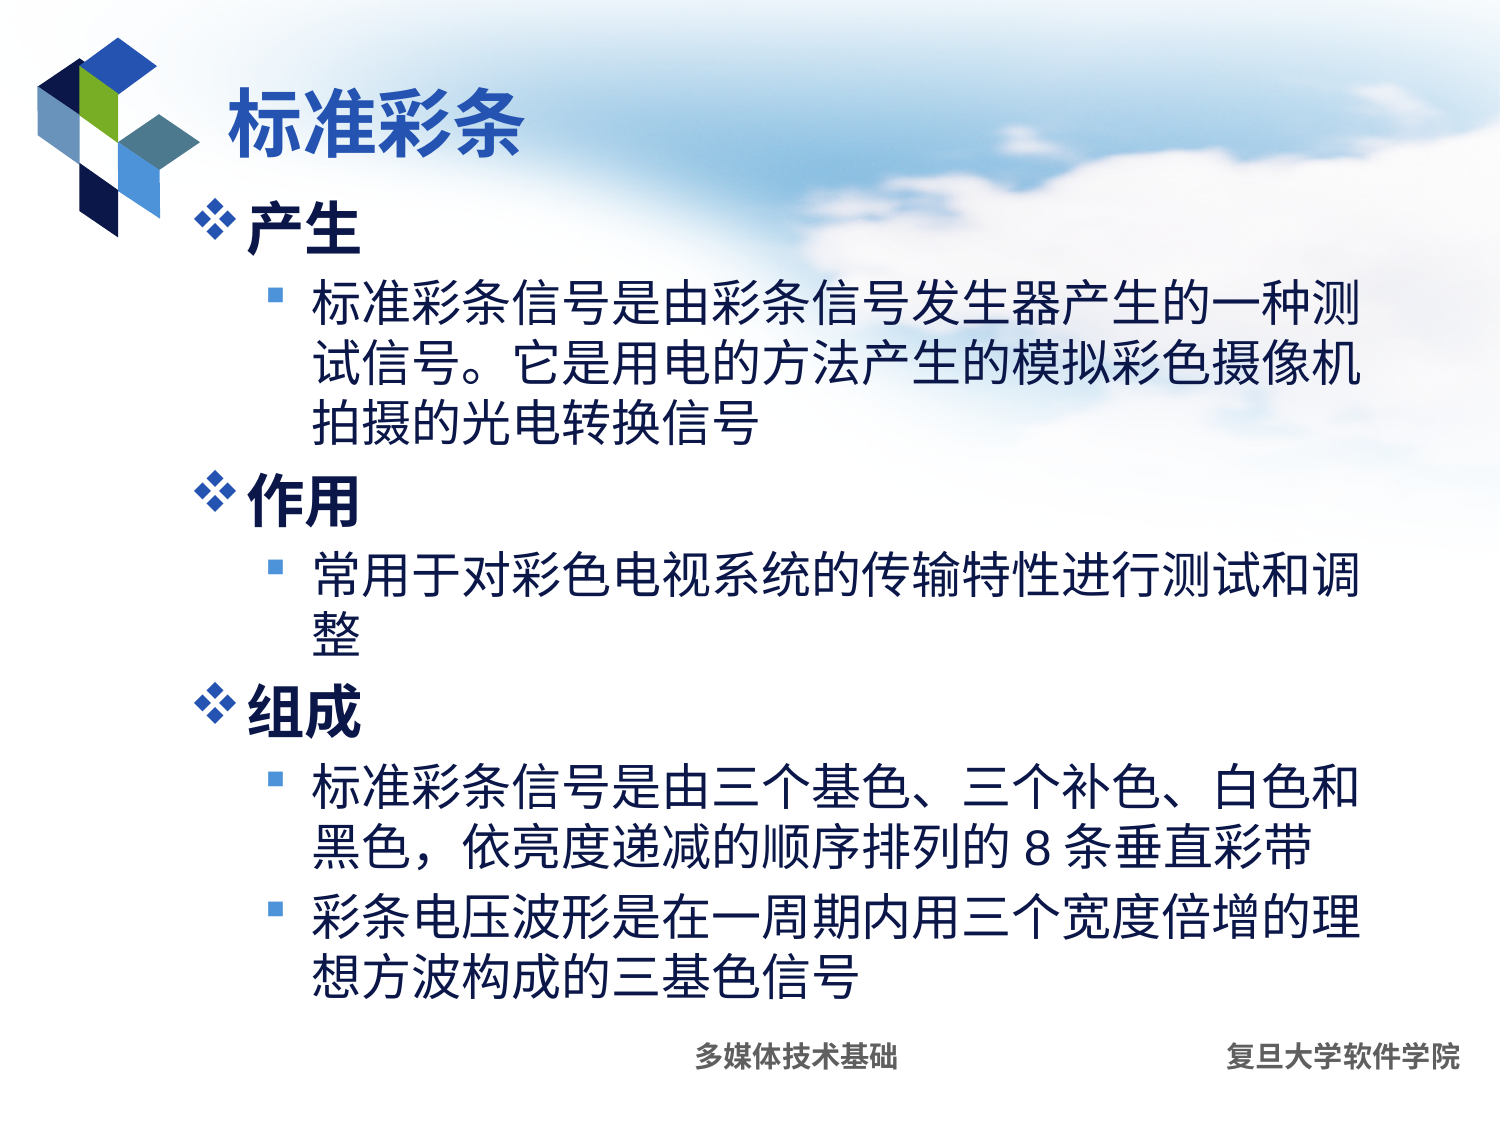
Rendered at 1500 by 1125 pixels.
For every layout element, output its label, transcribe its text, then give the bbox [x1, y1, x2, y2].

slide_number 多媒体技术基础 [563, 1031, 915, 1088]
list 产生 标准彩条信号是由彩条信号发生器产生的一种测试信号。它是用电的方法产生的模拟彩色摄像机拍摄的光电转换信号 作用 常用于对彩色电视系统的传输特性进行测试和调整 组成 标准彩条信号是由三个基色、三个补色、白色和黑色，依亮度递减的顺序排列的8条垂直彩带 彩条电压波形是在一周期内用三个宽度倍增的理想方波构成的三基色信号 [174, 184, 1426, 1024]
title 标准彩条 [212, 74, 1376, 168]
picture [0, 0, 1500, 588]
